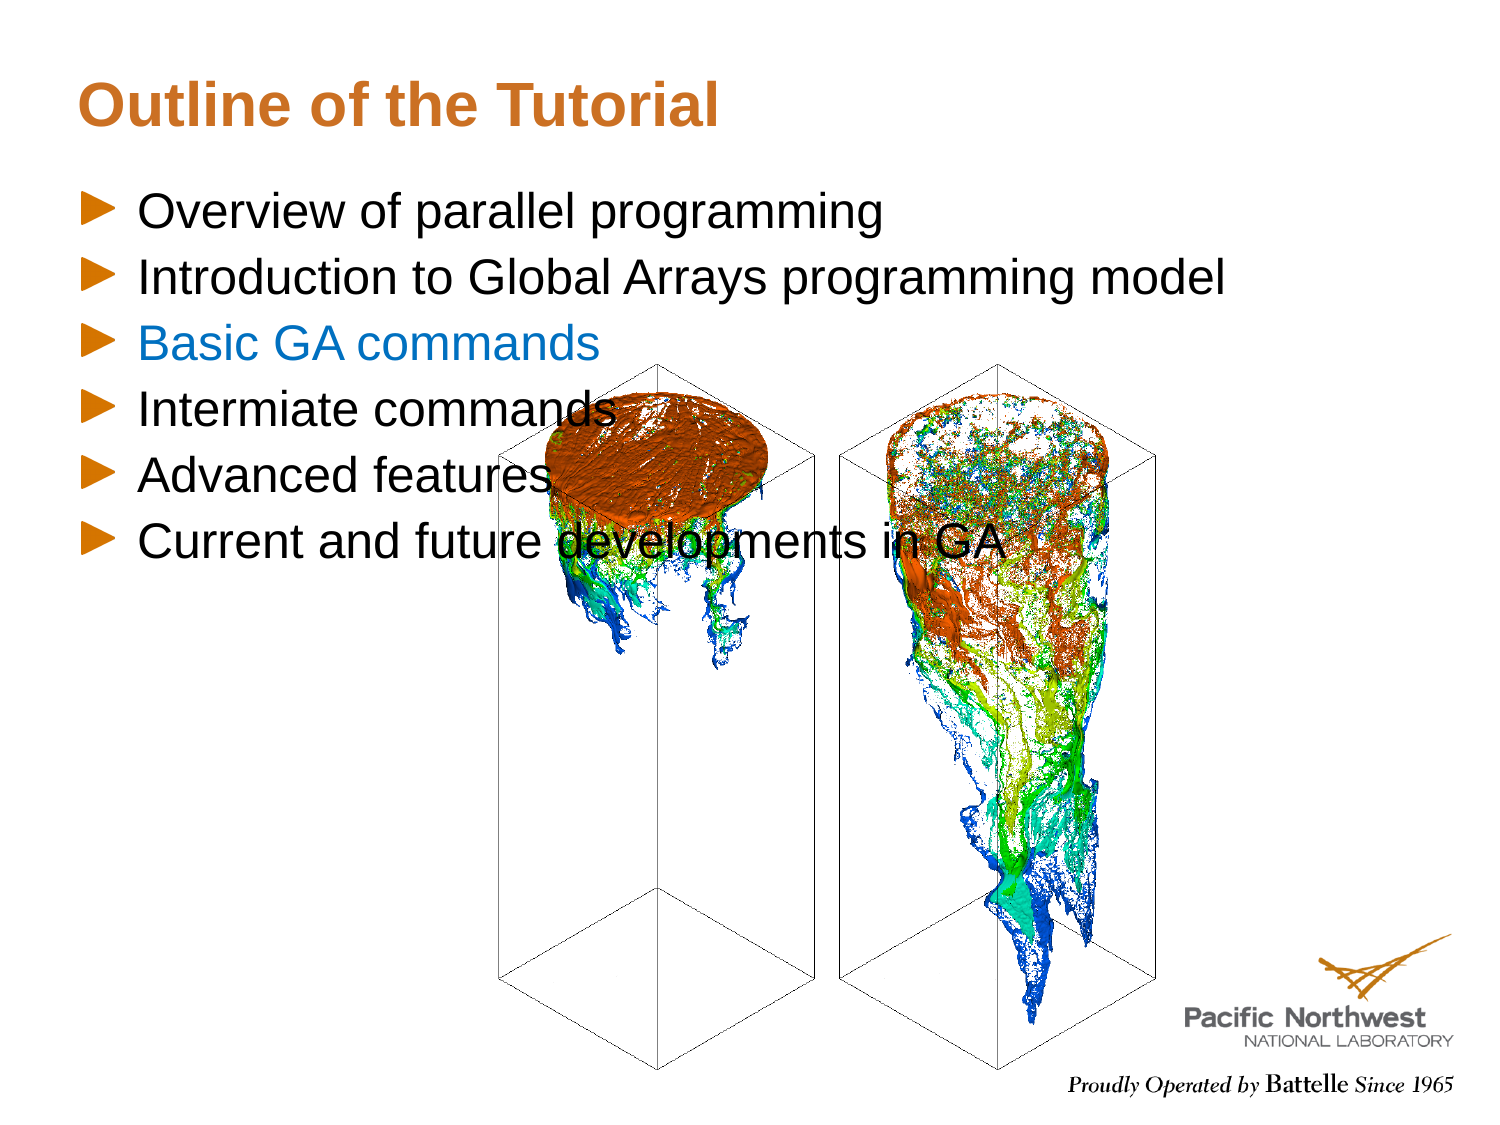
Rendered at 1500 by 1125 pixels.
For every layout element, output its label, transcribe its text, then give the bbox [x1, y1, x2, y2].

picture [80, 190, 116, 226]
picture [80, 388, 116, 424]
picture [80, 454, 116, 490]
picture [80, 322, 116, 358]
list Overview of parallel programming Introduction to Global Arrays programming model Basic GA commands Intermiate commands Advanced features Current and future developments in GA [80, 187, 1424, 775]
title Outline of the Tutorial [77, 75, 1424, 238]
picture [80, 256, 116, 292]
picture [80, 520, 116, 556]
picture [487, 362, 1500, 1125]
